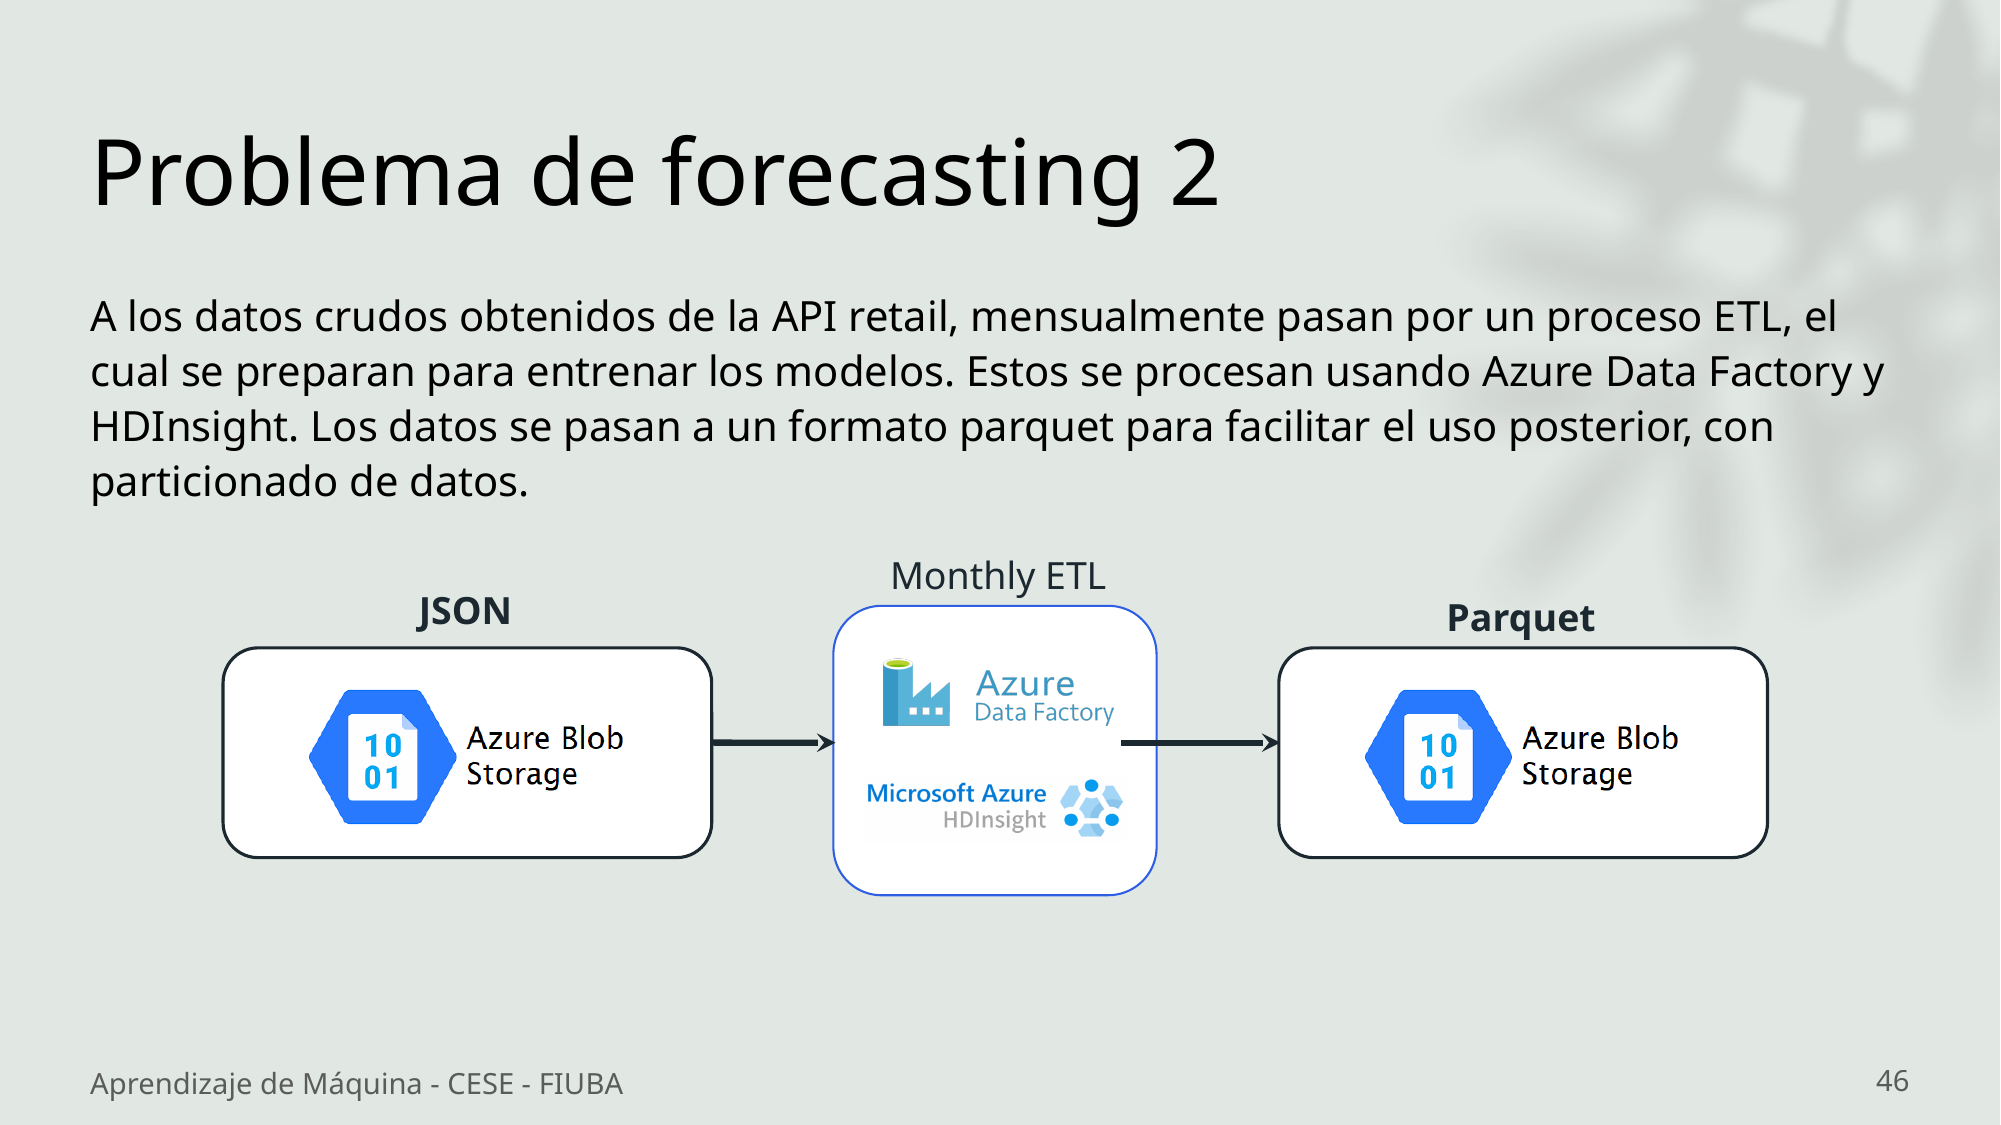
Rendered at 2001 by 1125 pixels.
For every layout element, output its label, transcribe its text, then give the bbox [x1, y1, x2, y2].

slide_number 46 [1474, 1052, 1925, 1113]
picture [291, 662, 640, 833]
picture [863, 775, 1127, 842]
text_box [1278, 647, 1768, 858]
footer Aprendizaje de Máquina - CESE - FIUBA [75, 1052, 751, 1113]
list A los datos crudos obtenidos de la API retail, mensualmente pasan por un proceso ETL, el cual se preparan para entrenar los modelos. Estos se procesan usando Azure Data Factory y HDInsight. Los datos se pasan a un formato parquet para facilitar el uso posterior, con particionado de datos. [75, 277, 1925, 1009]
text_box Monthly ETL [870, 537, 1127, 613]
text_box JSON [328, 572, 603, 647]
picture [1347, 662, 1695, 833]
text_box [832, 606, 1158, 897]
text_box Parquet [1393, 579, 1650, 647]
picture [871, 642, 1121, 742]
title Problema de forecasting 2 [75, 60, 1863, 277]
text_box [223, 647, 712, 858]
